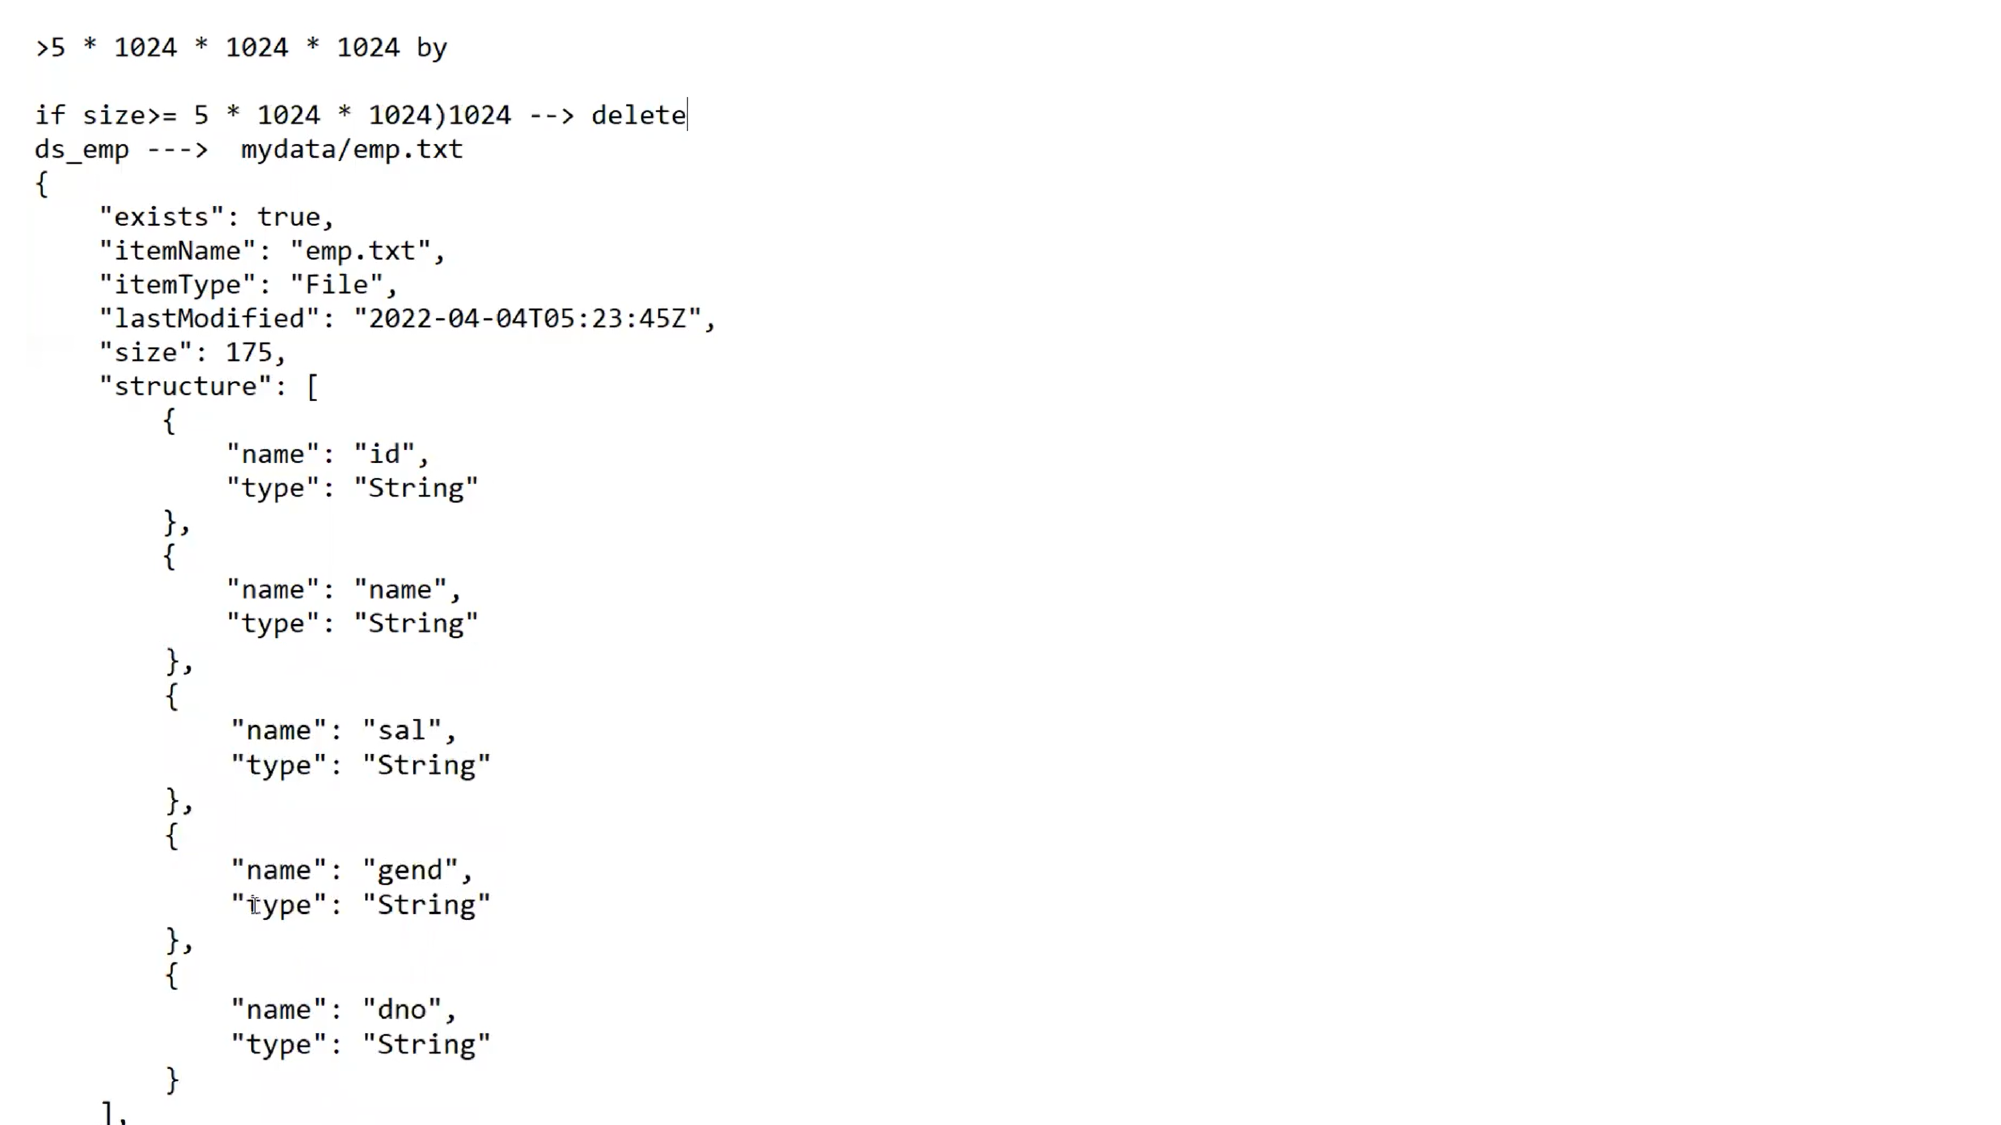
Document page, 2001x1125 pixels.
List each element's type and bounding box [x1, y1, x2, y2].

picture [26, 23, 719, 1125]
